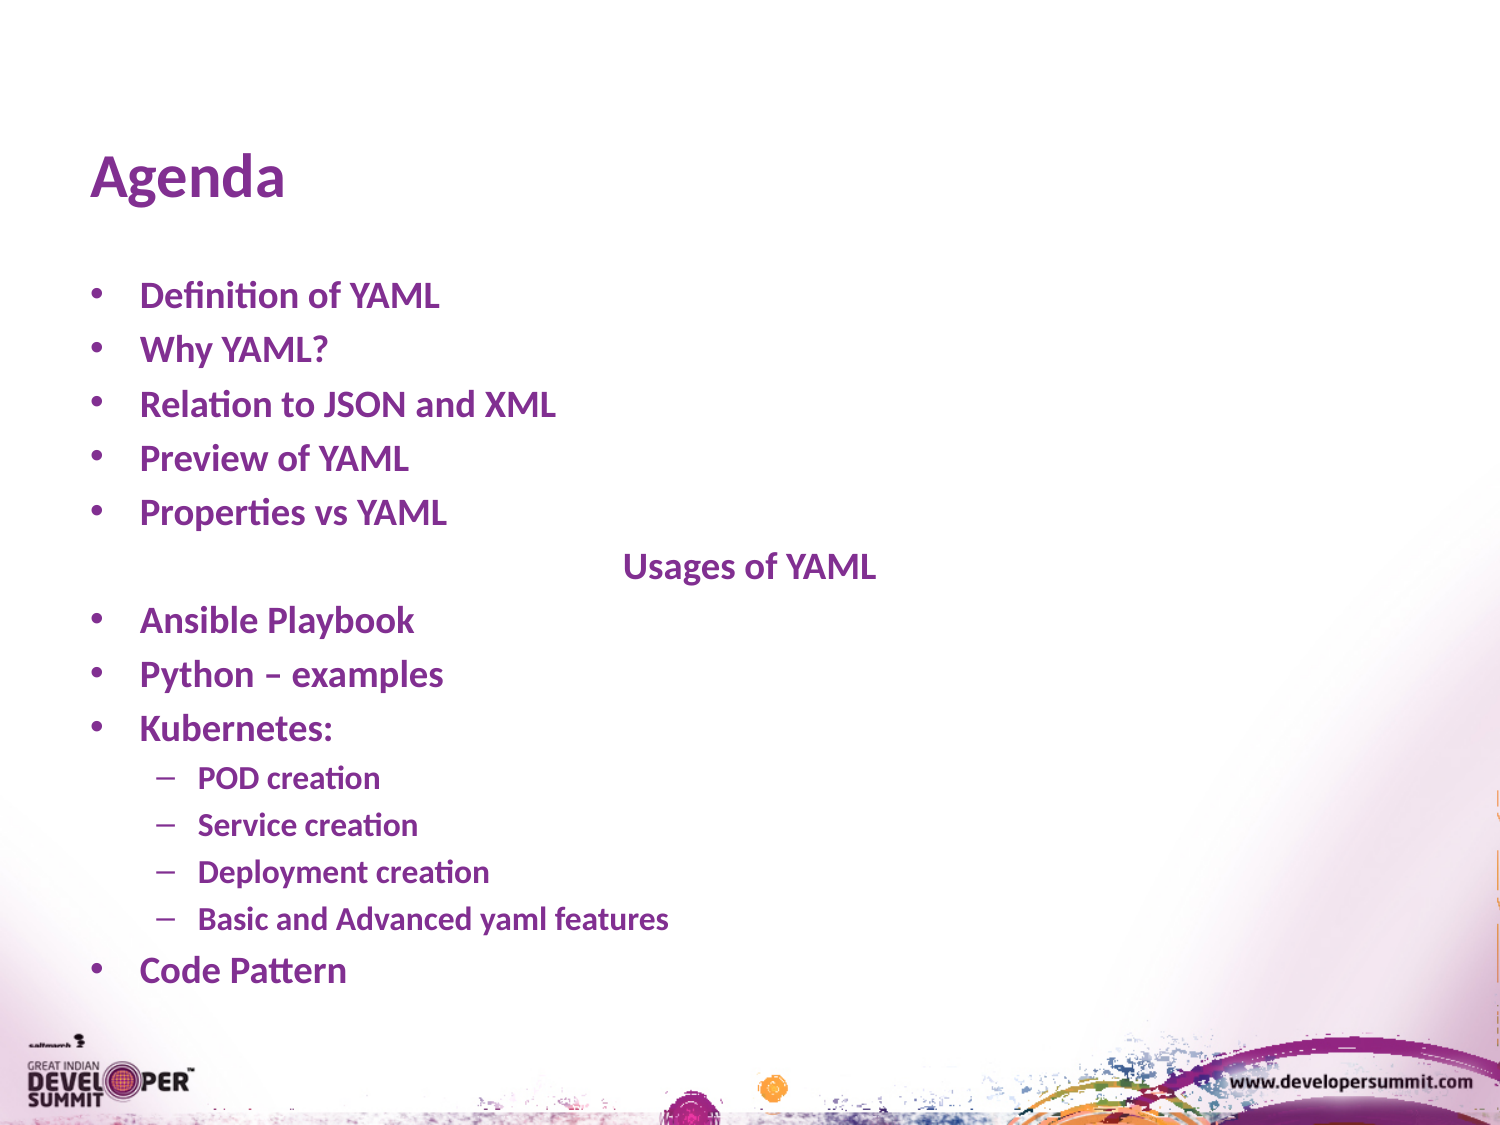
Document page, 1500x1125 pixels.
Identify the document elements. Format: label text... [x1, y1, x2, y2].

title Agenda [75, 62, 1425, 218]
list Definition of YAML Why YAML? Relation to JSON and XML Preview of YAML Properties vs YAML Usages of YAML Ansible Playbook Python – examples Kubernetes: POD creation Service creation Deployment creation Basic and Advanced yaml features Code Pattern [75, 262, 1425, 1005]
picture [0, 0, 1500, 1125]
